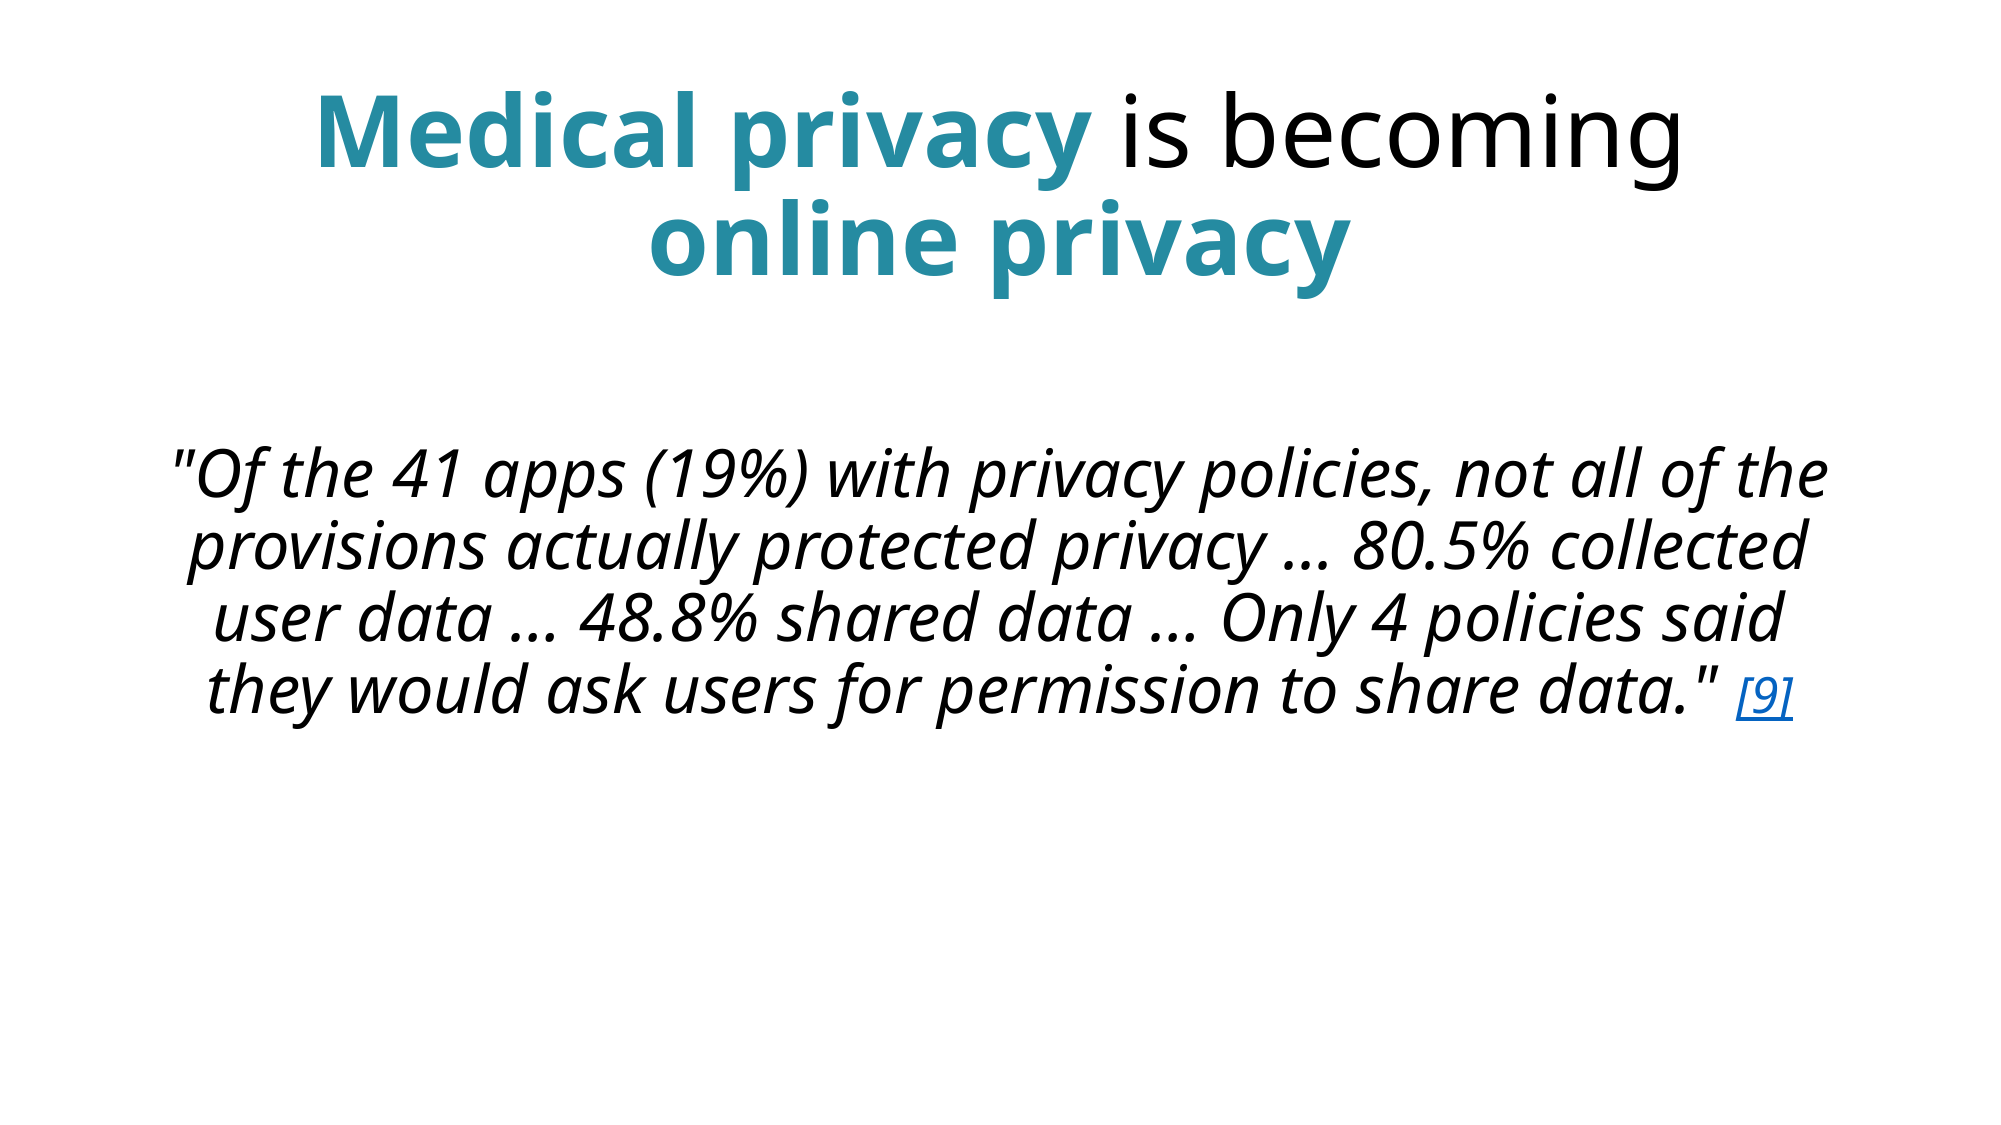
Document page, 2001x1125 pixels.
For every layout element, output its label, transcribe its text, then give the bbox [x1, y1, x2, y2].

list "Of the 41 apps (19%) with privacy policies, not all of the provisions actually protected privacy ... 80.5% collected user data … 48.8% shared data … Only 4 policies said they would ask users for permission to share data." [9] [137, 331, 1863, 1125]
title Medical privacy is becoming online privacy [137, 65, 1863, 314]
